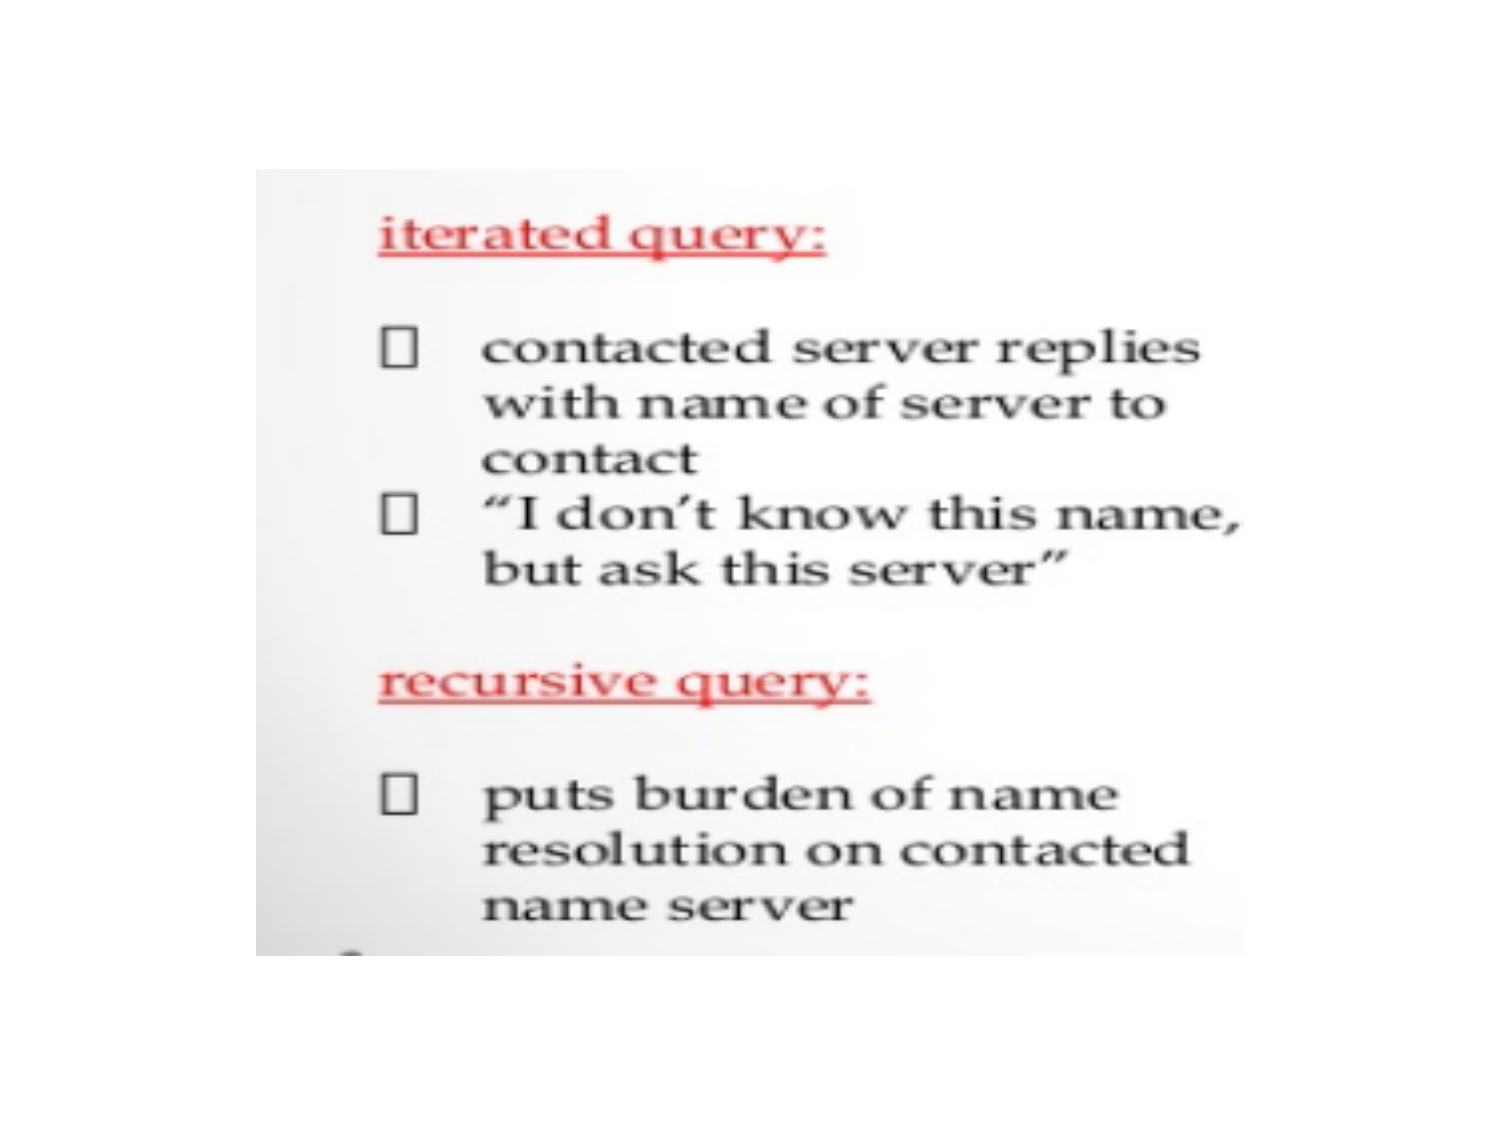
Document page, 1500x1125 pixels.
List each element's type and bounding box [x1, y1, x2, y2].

list [255, 168, 1244, 957]
